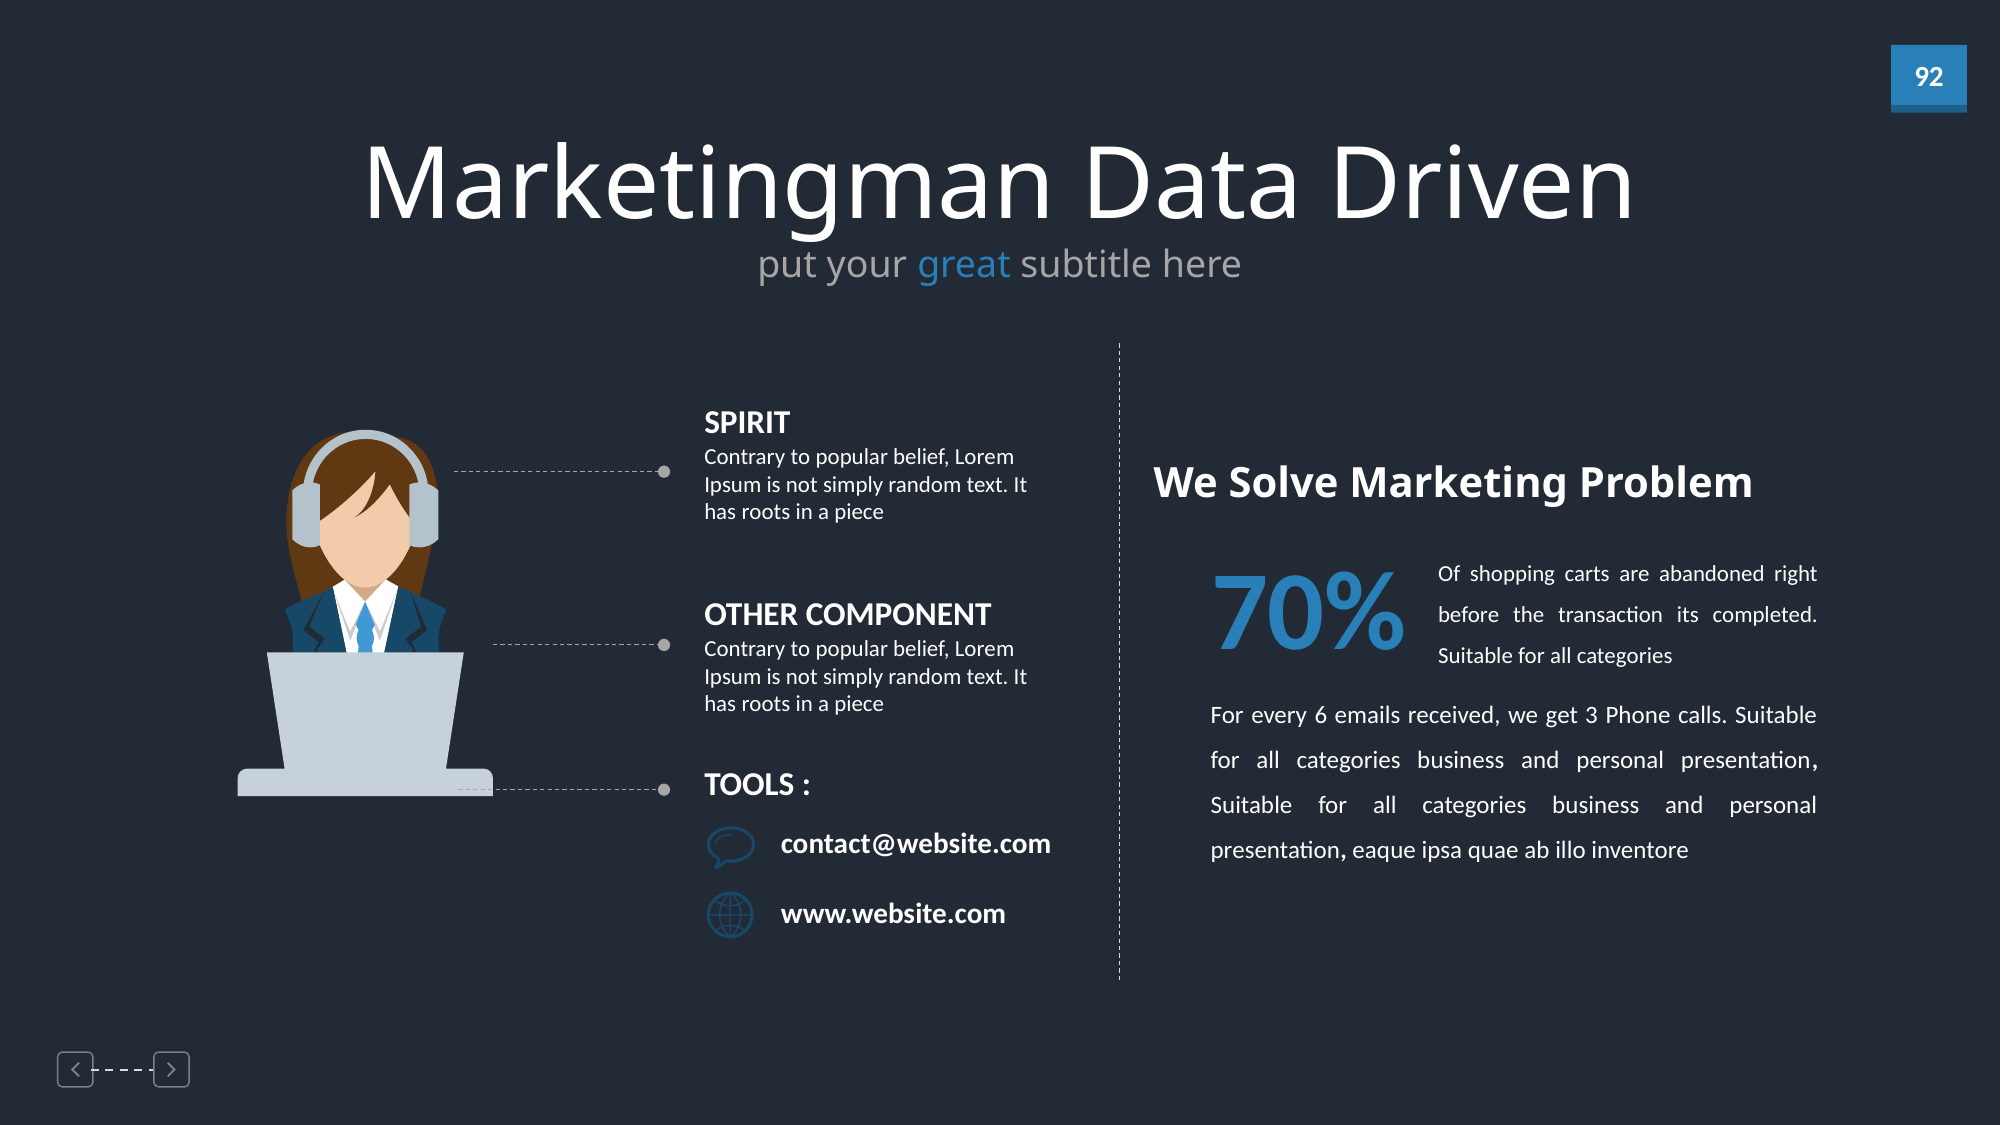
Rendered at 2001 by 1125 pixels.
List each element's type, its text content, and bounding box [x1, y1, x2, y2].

text_box www.website.com [766, 887, 1103, 937]
text_box Of shopping carts are abandoned right before the transaction its completed. Suitable for all categories [1423, 537, 1833, 676]
text_box TOOLS : [689, 754, 1028, 809]
text_box put your great subtitle here [742, 247, 1258, 293]
text_box contact@website.com [766, 817, 1103, 867]
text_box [689, 585, 1060, 725]
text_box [689, 393, 1060, 534]
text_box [237, 407, 493, 797]
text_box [706, 826, 756, 869]
text_box Marketingman Data Driven [347, 111, 1653, 247]
text_box [706, 891, 754, 939]
text_box For every 6 emails received, we get 3 Phone calls. Suitable for all categories business and personal presentation, Suitable for all categories business and personal presentation, eaque ipsa quae ab illo inventore [1195, 676, 1834, 871]
text_box We Solve Marketing Problem [1138, 448, 1769, 514]
text_box 70% [1196, 529, 1423, 680]
